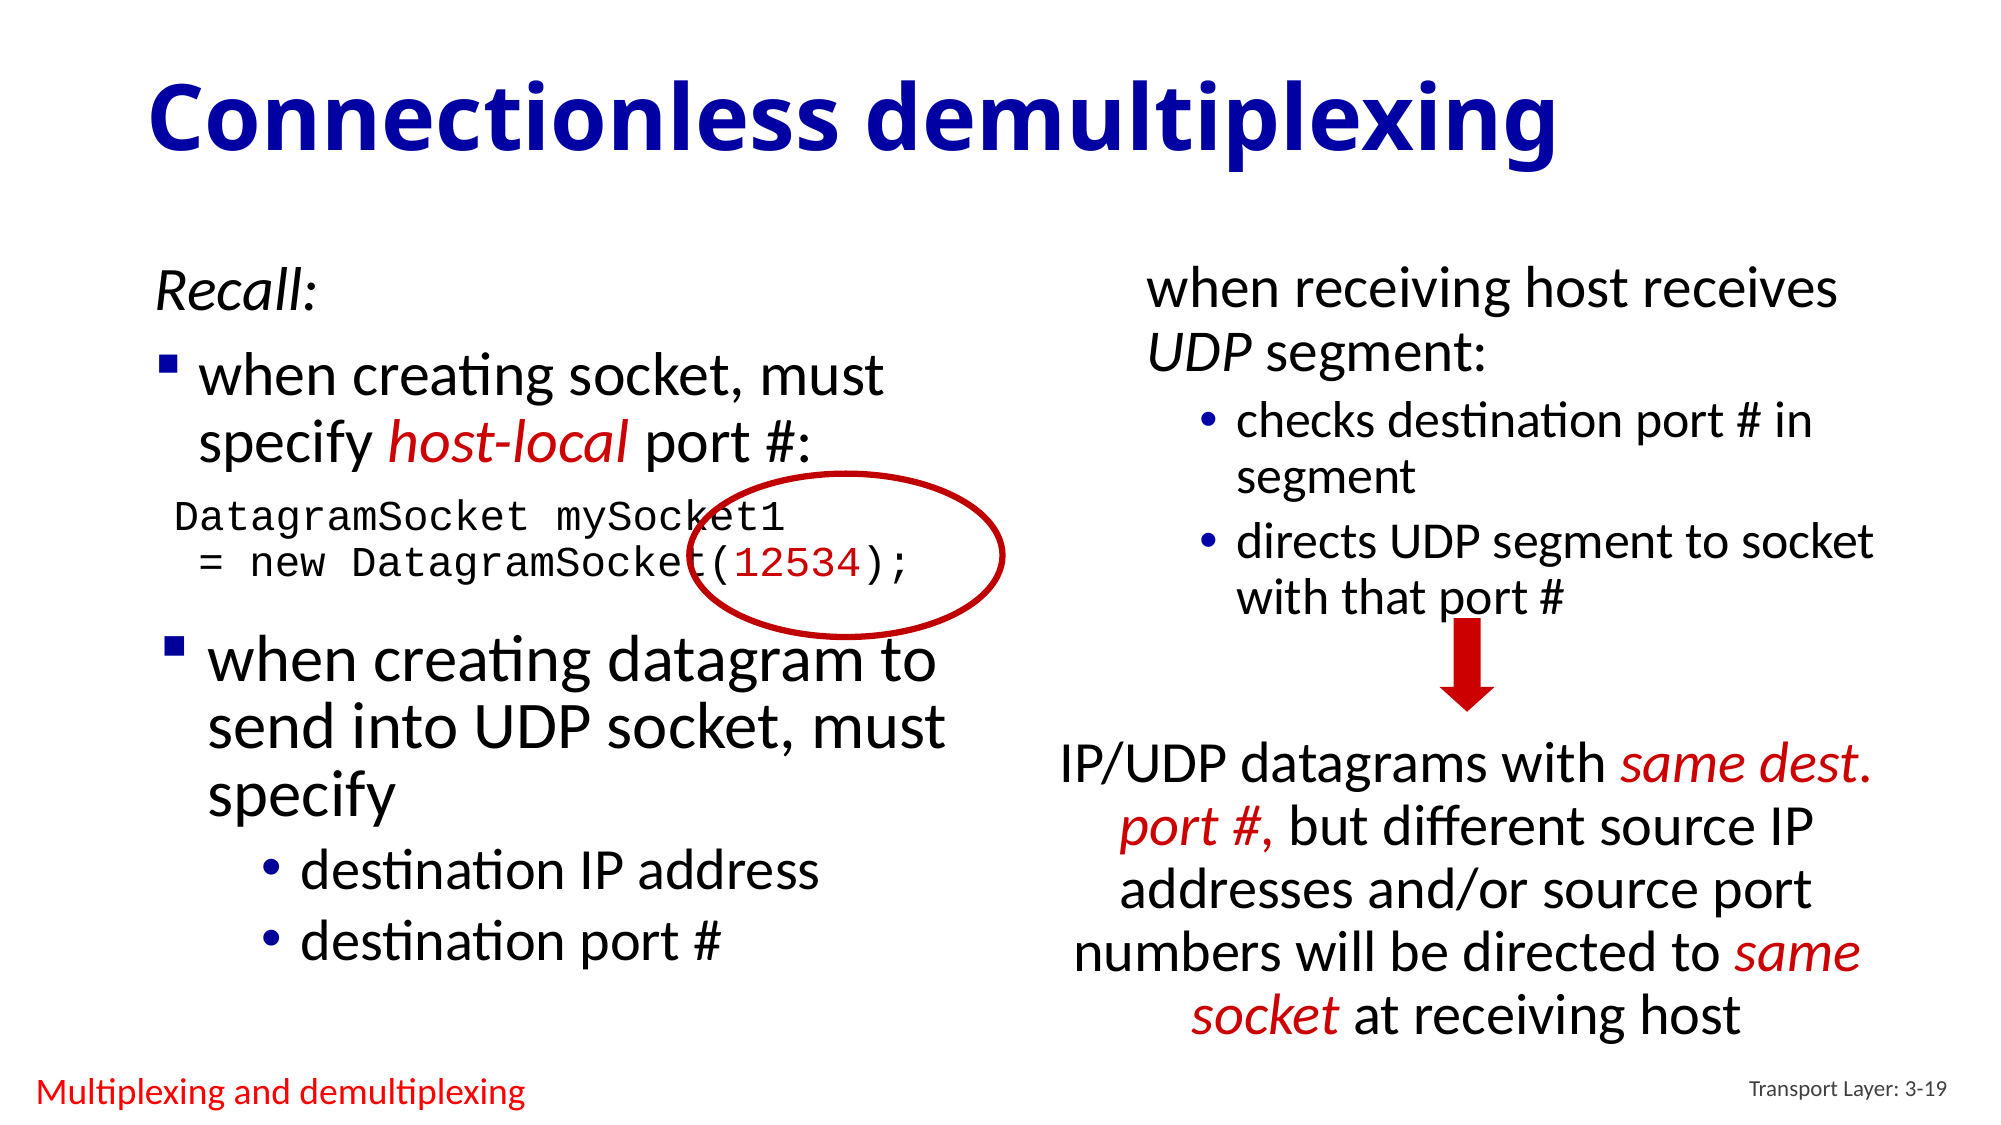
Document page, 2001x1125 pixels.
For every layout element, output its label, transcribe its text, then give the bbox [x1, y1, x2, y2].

title Connectionless demultiplexing [131, 47, 1952, 195]
text_box [688, 472, 1004, 639]
text_box Multiplexing and demultiplexing [1, 1059, 1002, 1120]
text_box IP/UDP datagrams with same dest. port #, but different source IP addresses and/or source port numbers will be directed to same socket at receiving host [1041, 725, 1893, 1109]
slide_number Transport Layer: 3-19 [1512, 1056, 1963, 1117]
text_box when receiving host receives UDP segment: checks destination port # in segment directs UDP segment to socket with that port # [1111, 248, 1915, 637]
text_box when creating datagram to send into UDP socket, must specify destination IP address destination port # [144, 545, 1003, 998]
text_box Recall: when creating socket, must specify host-local port #: DatagramSocket mySocket1 = new DatagramSocket(12534); [131, 249, 993, 597]
text_box [1441, 618, 1493, 711]
